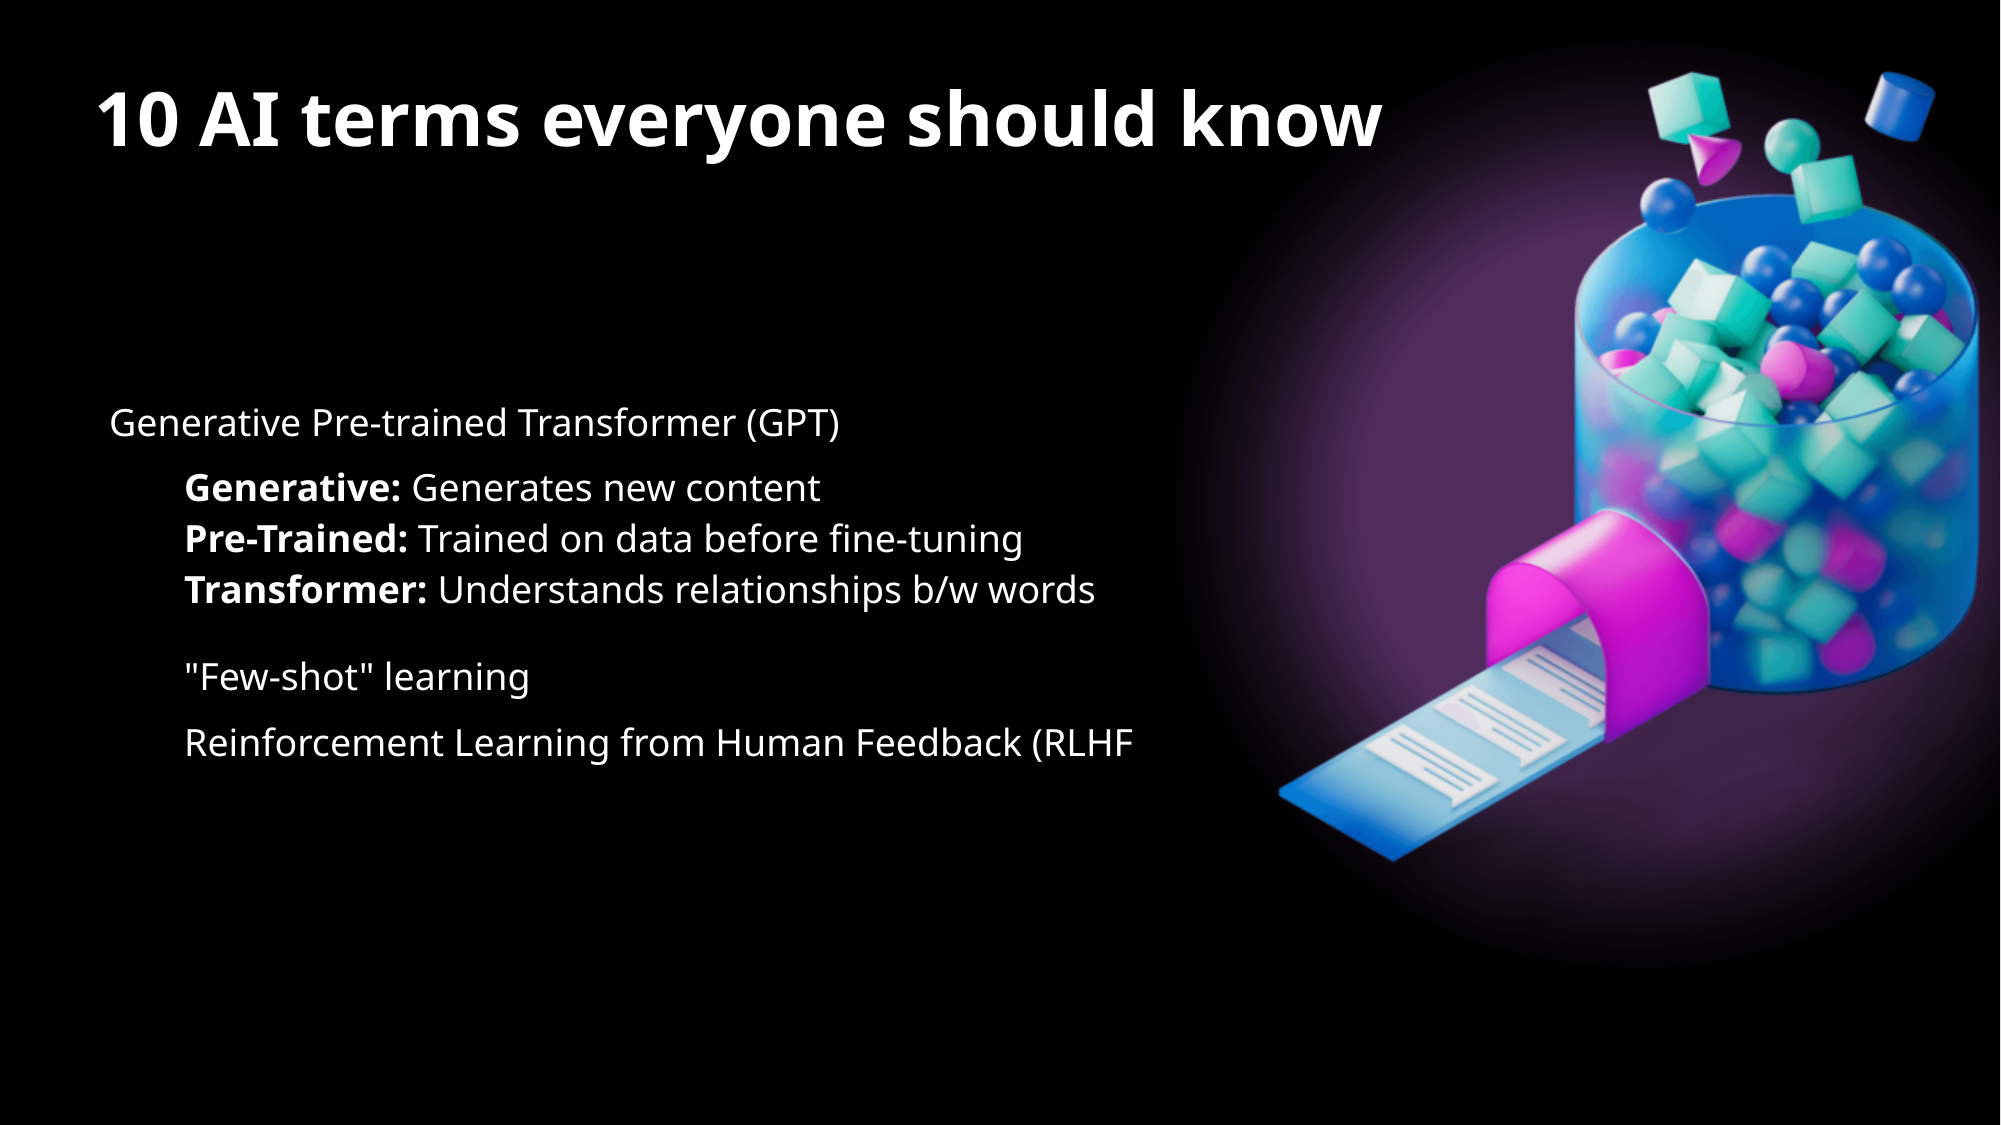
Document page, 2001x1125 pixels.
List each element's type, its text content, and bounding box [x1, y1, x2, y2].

picture [1137, 0, 2000, 1005]
text_box Generative Pre-trained Transformer (GPT) Generative: Generates new content Pre-Trained: Trained on data before fine-tuning Transformer: Understands relationships b/w words "Few-shot" learning Reinforcement Learning from Human Feedback (RLHF [94, 391, 1132, 772]
title 10 AI terms everyone should know [94, 70, 1132, 162]
text_box [975, 537, 1025, 588]
